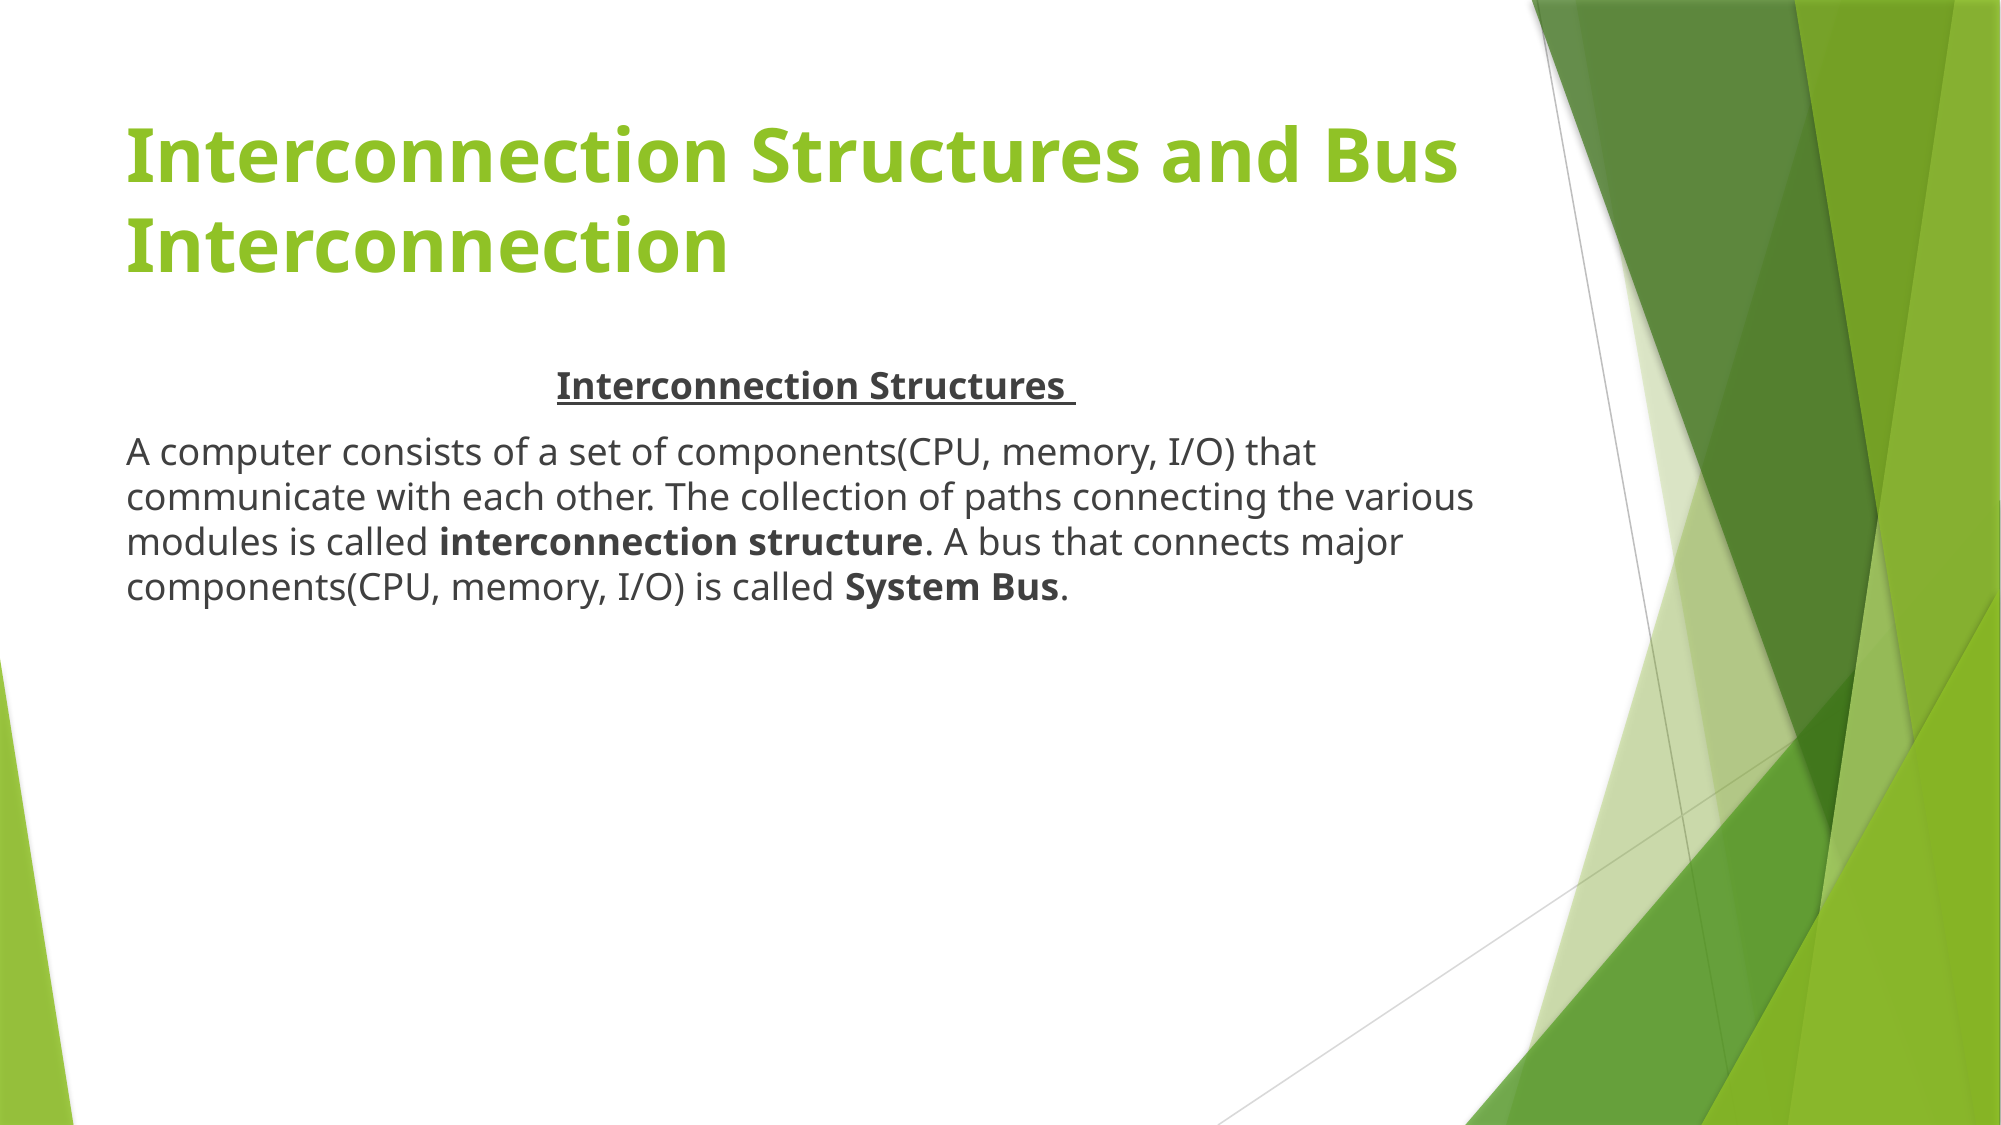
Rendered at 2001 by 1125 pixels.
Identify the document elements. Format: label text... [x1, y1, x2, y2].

list Interconnection Structures A computer consists of a set of components(CPU, memory, I/O) that communicate with each other. The collection of paths connecting the various modules is called interconnection structure. A bus that connects major components(CPU, memory, I/O) is called System Bus. [111, 354, 1522, 992]
title Interconnection Structures and Bus Interconnection [111, 99, 1522, 317]
